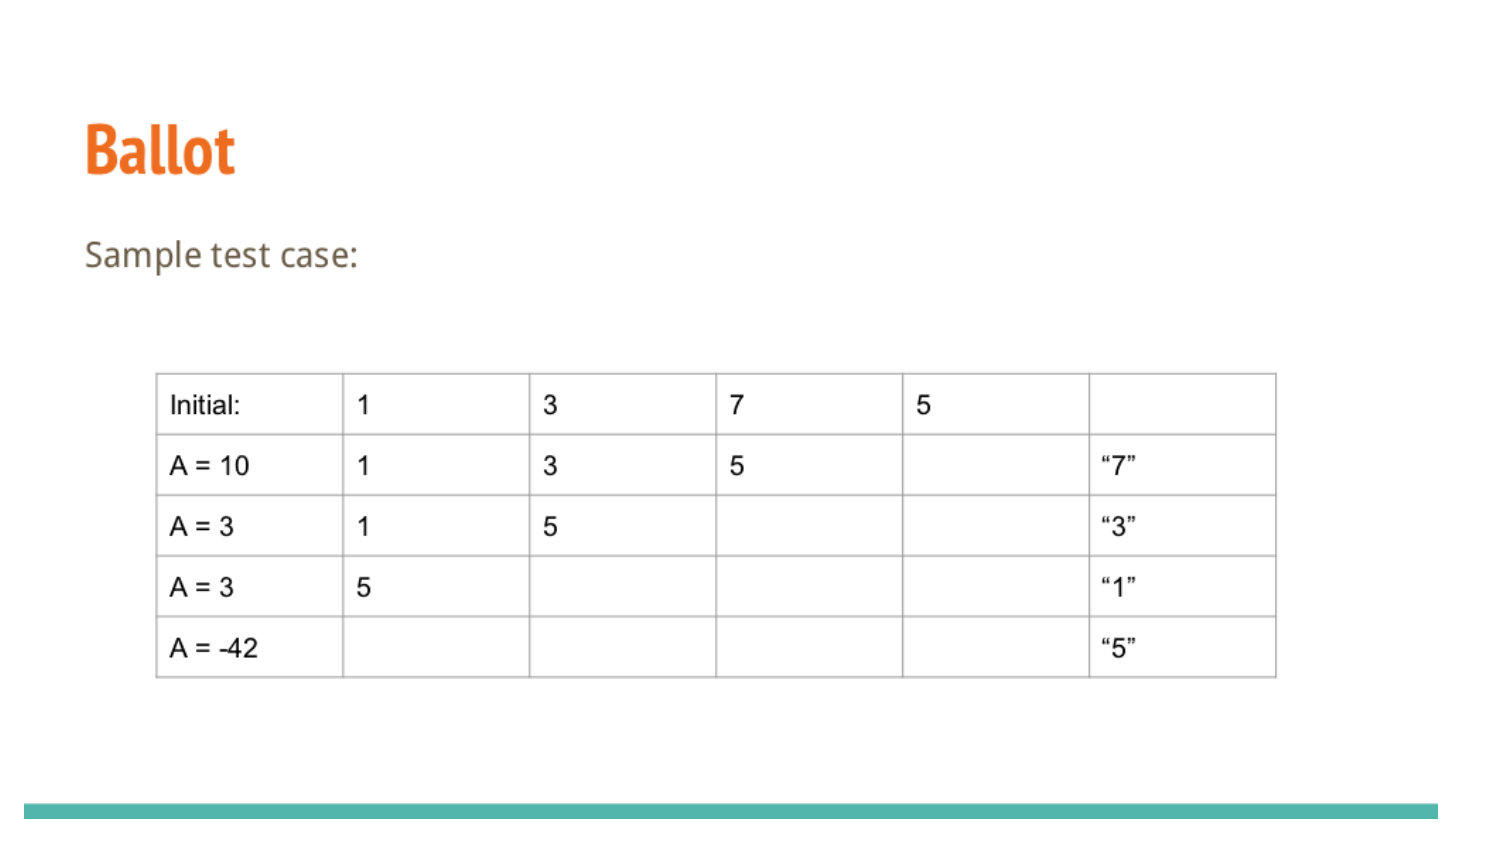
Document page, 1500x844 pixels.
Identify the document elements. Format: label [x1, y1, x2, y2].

picture [24, 24, 1438, 819]
